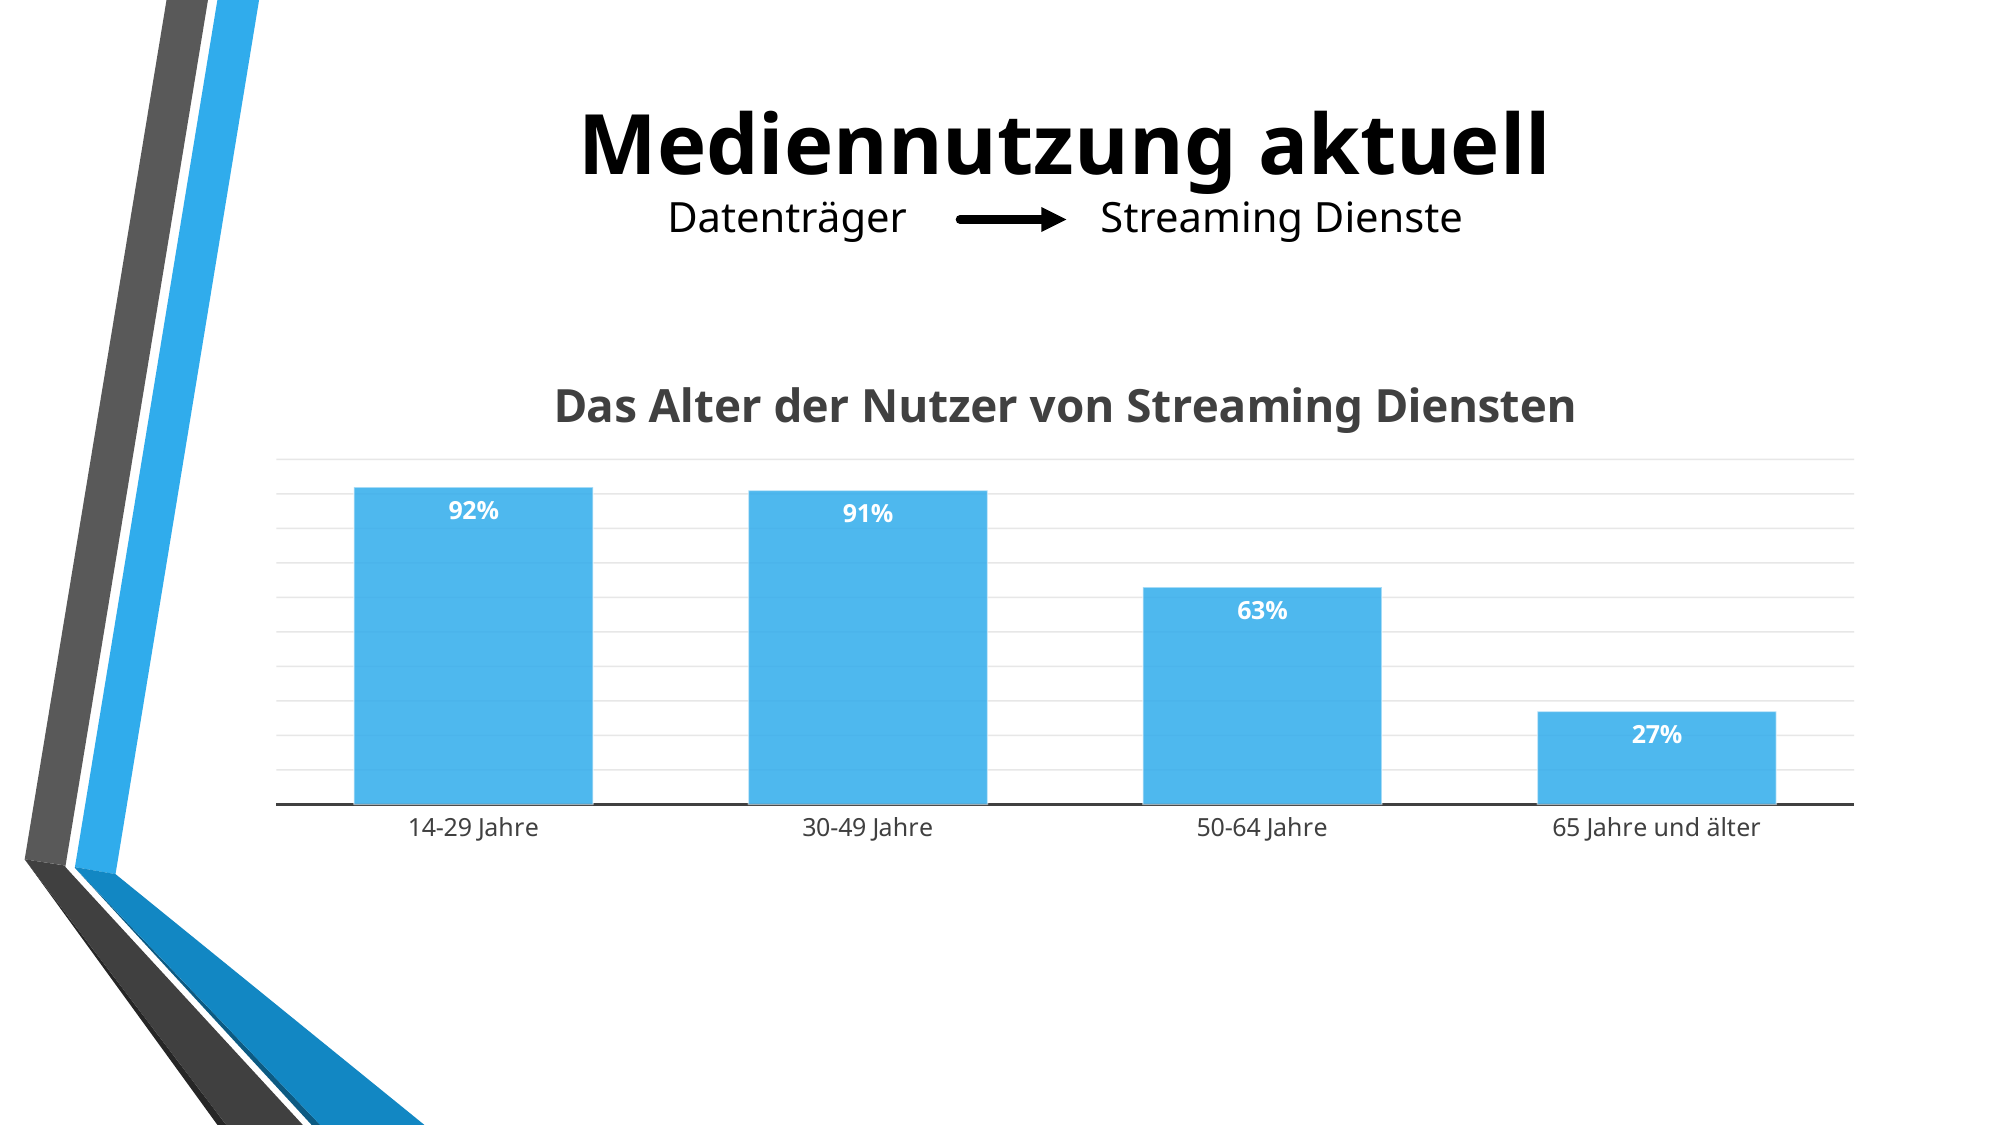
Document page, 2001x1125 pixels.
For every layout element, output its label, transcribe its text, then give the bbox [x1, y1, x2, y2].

chart [243, 342, 1888, 856]
title Mediennutzung aktuell Datenträger Streaming Dienste [243, 22, 1887, 310]
